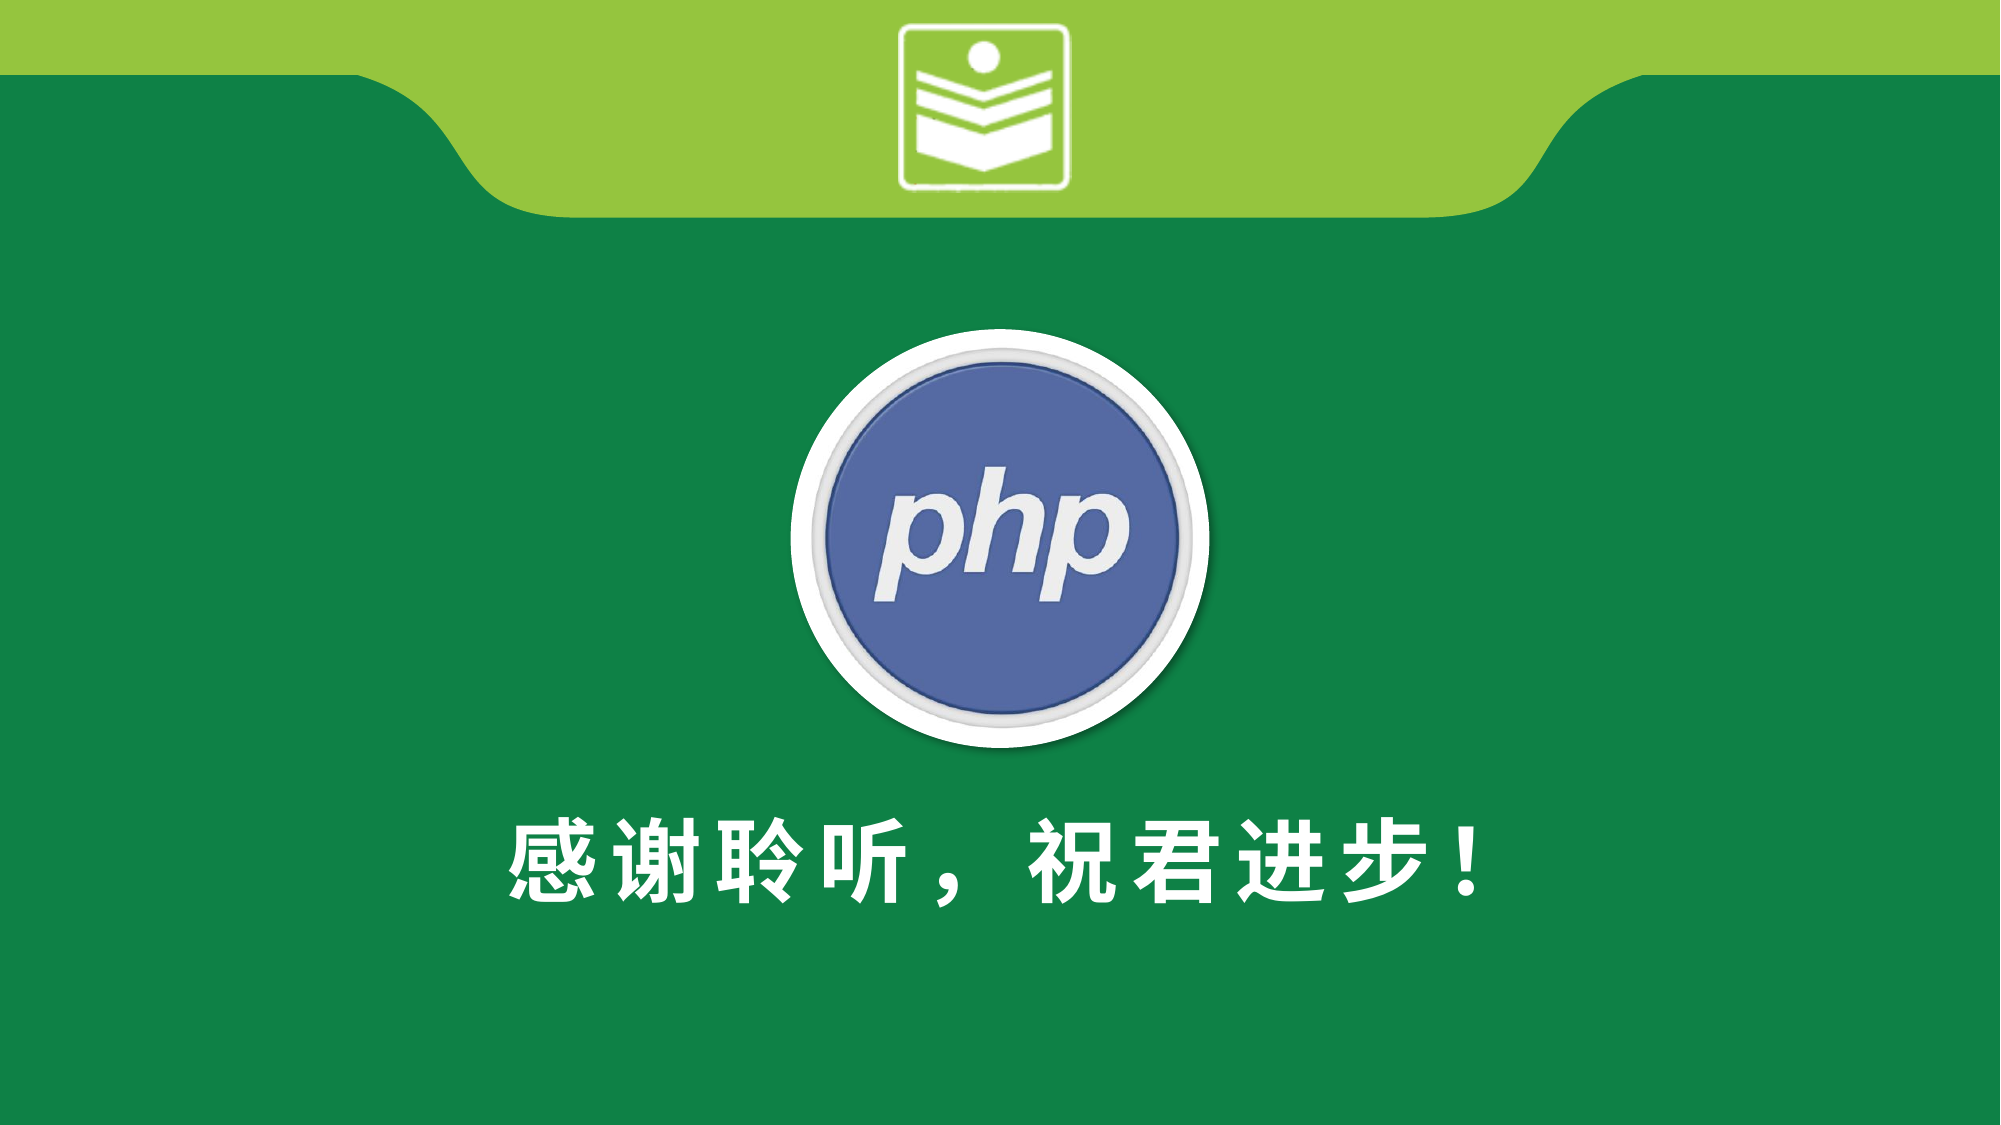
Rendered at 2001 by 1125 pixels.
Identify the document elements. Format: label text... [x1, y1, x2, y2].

text_box 感谢聆听，祝君进步！ [491, 796, 1552, 921]
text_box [0, 0, 2000, 218]
text_box [796, 335, 1204, 742]
picture [898, 23, 1072, 193]
